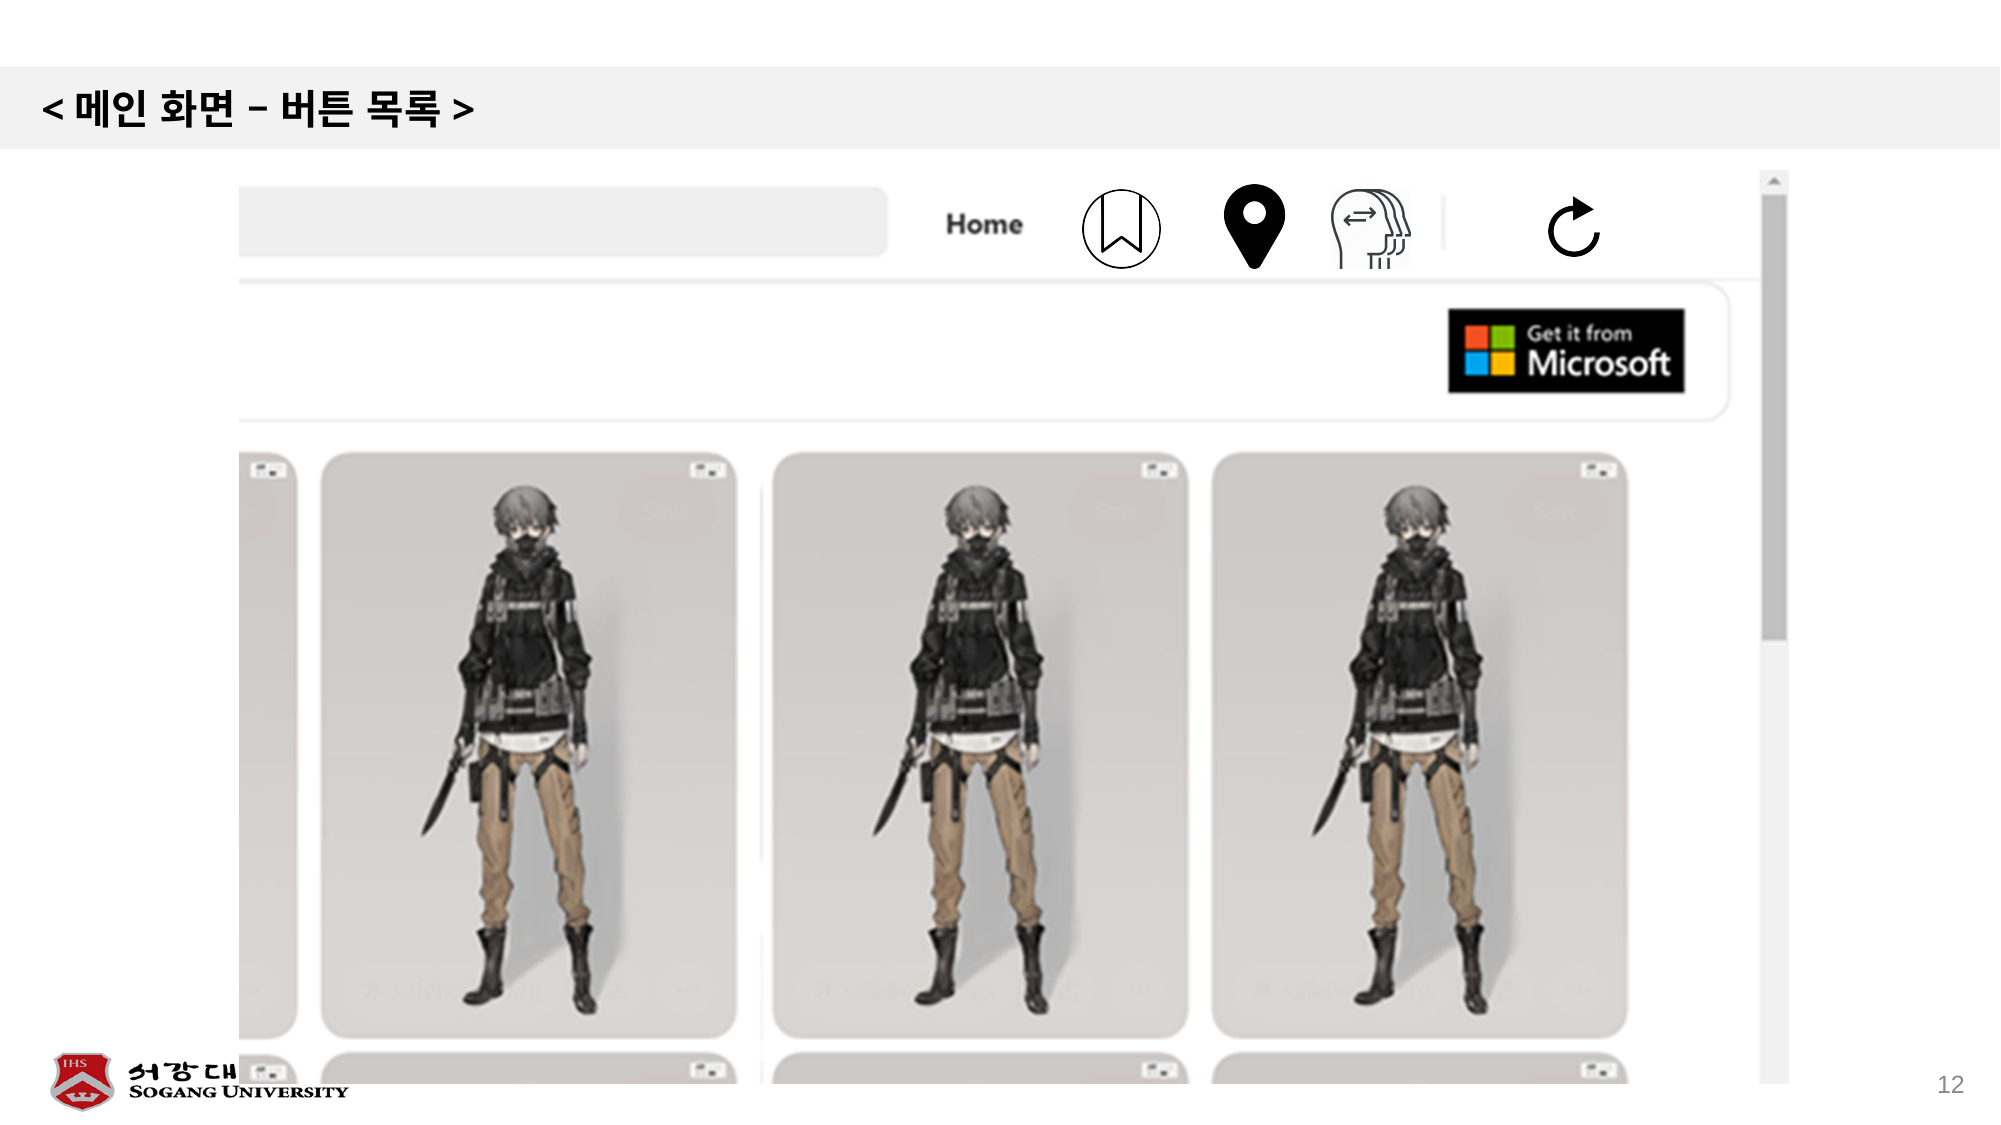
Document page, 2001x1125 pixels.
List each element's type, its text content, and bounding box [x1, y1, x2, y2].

slide_number 12 [1530, 1053, 1980, 1114]
title <메인 화면 – 버튼 목록> [26, 69, 1917, 154]
picture [0, 170, 1789, 1125]
